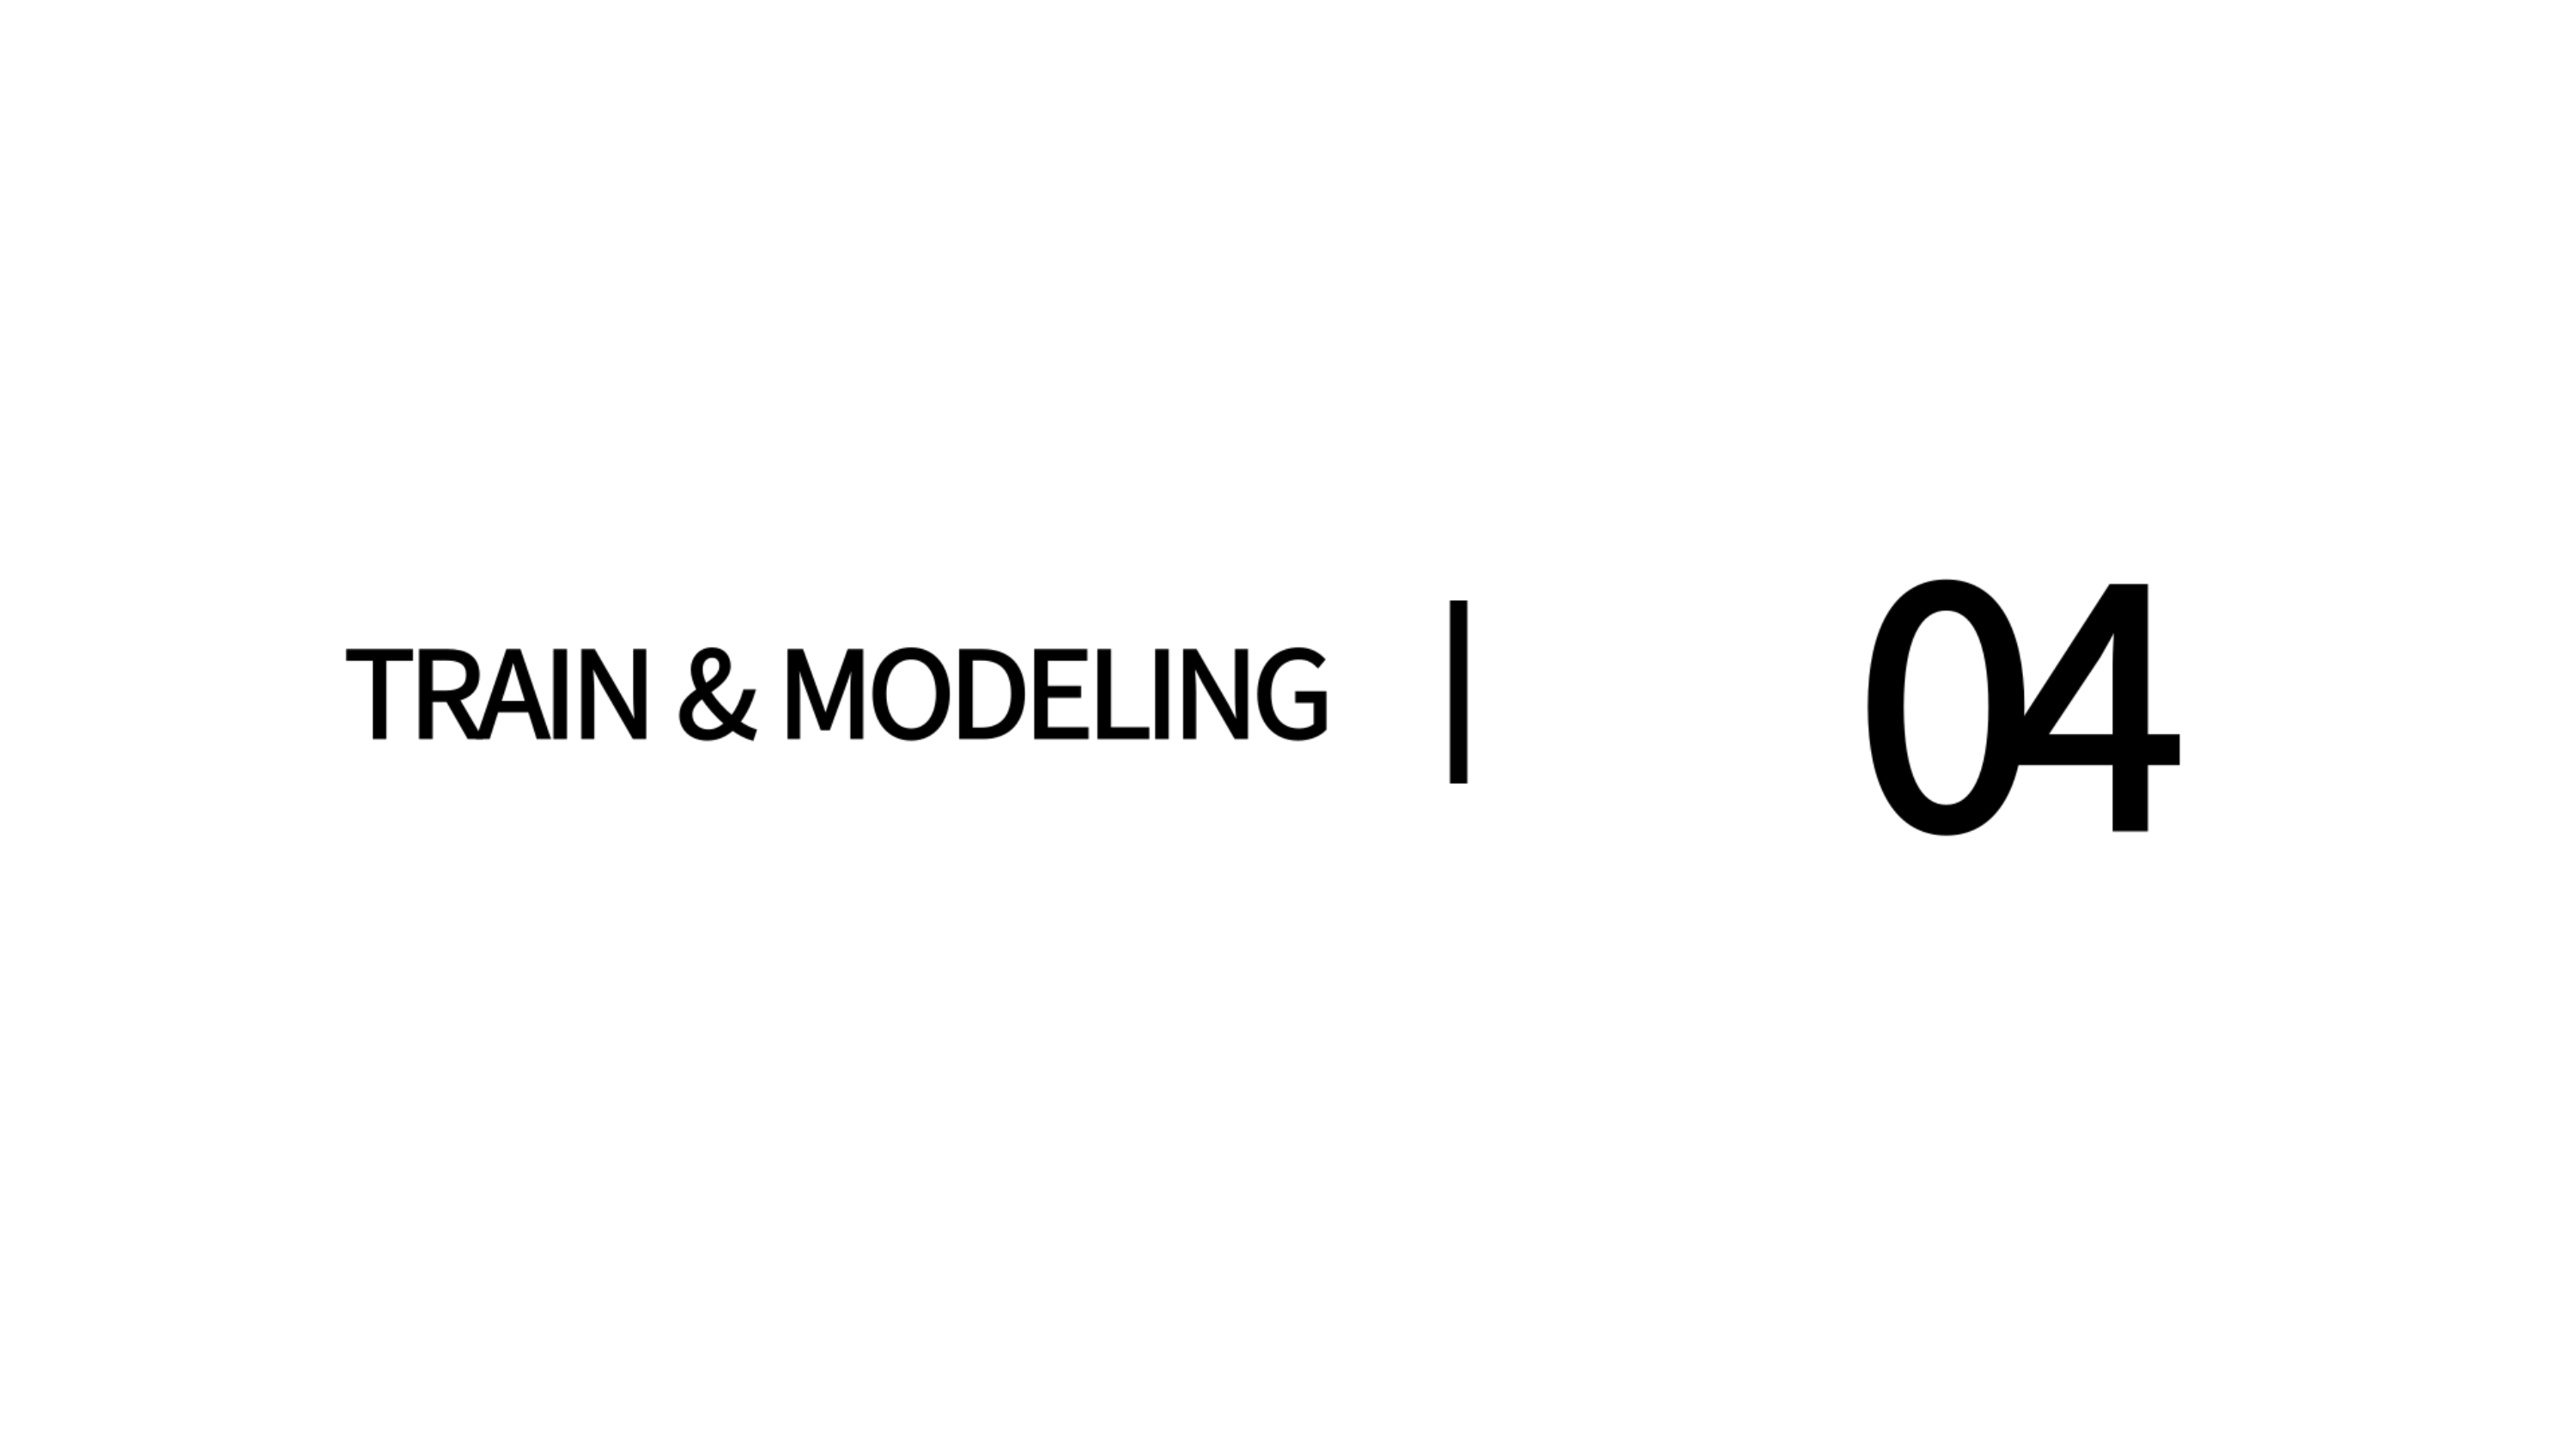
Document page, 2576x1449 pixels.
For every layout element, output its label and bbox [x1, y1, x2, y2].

picture [181, 563, 1522, 888]
picture [1530, 242, 2576, 1251]
